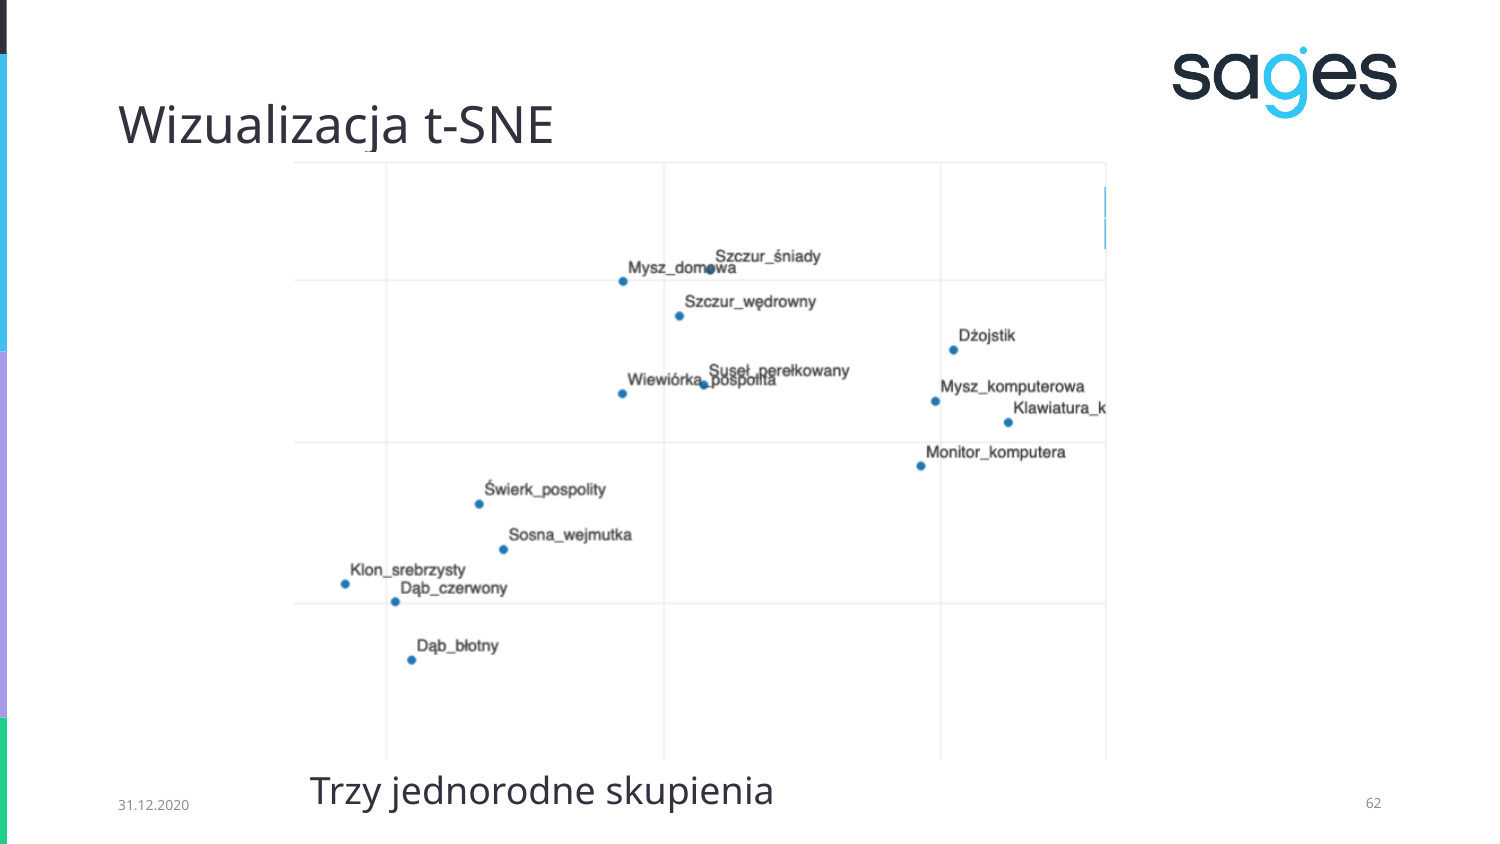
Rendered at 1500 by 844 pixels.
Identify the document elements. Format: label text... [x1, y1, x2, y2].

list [294, 151, 1109, 761]
slide_number ‹#› [1059, 782, 1397, 827]
text_box Trzy jednorodne skupienia [294, 759, 1317, 820]
title Wizualizacja t-SNE [103, 44, 1397, 208]
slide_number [103, 782, 441, 827]
